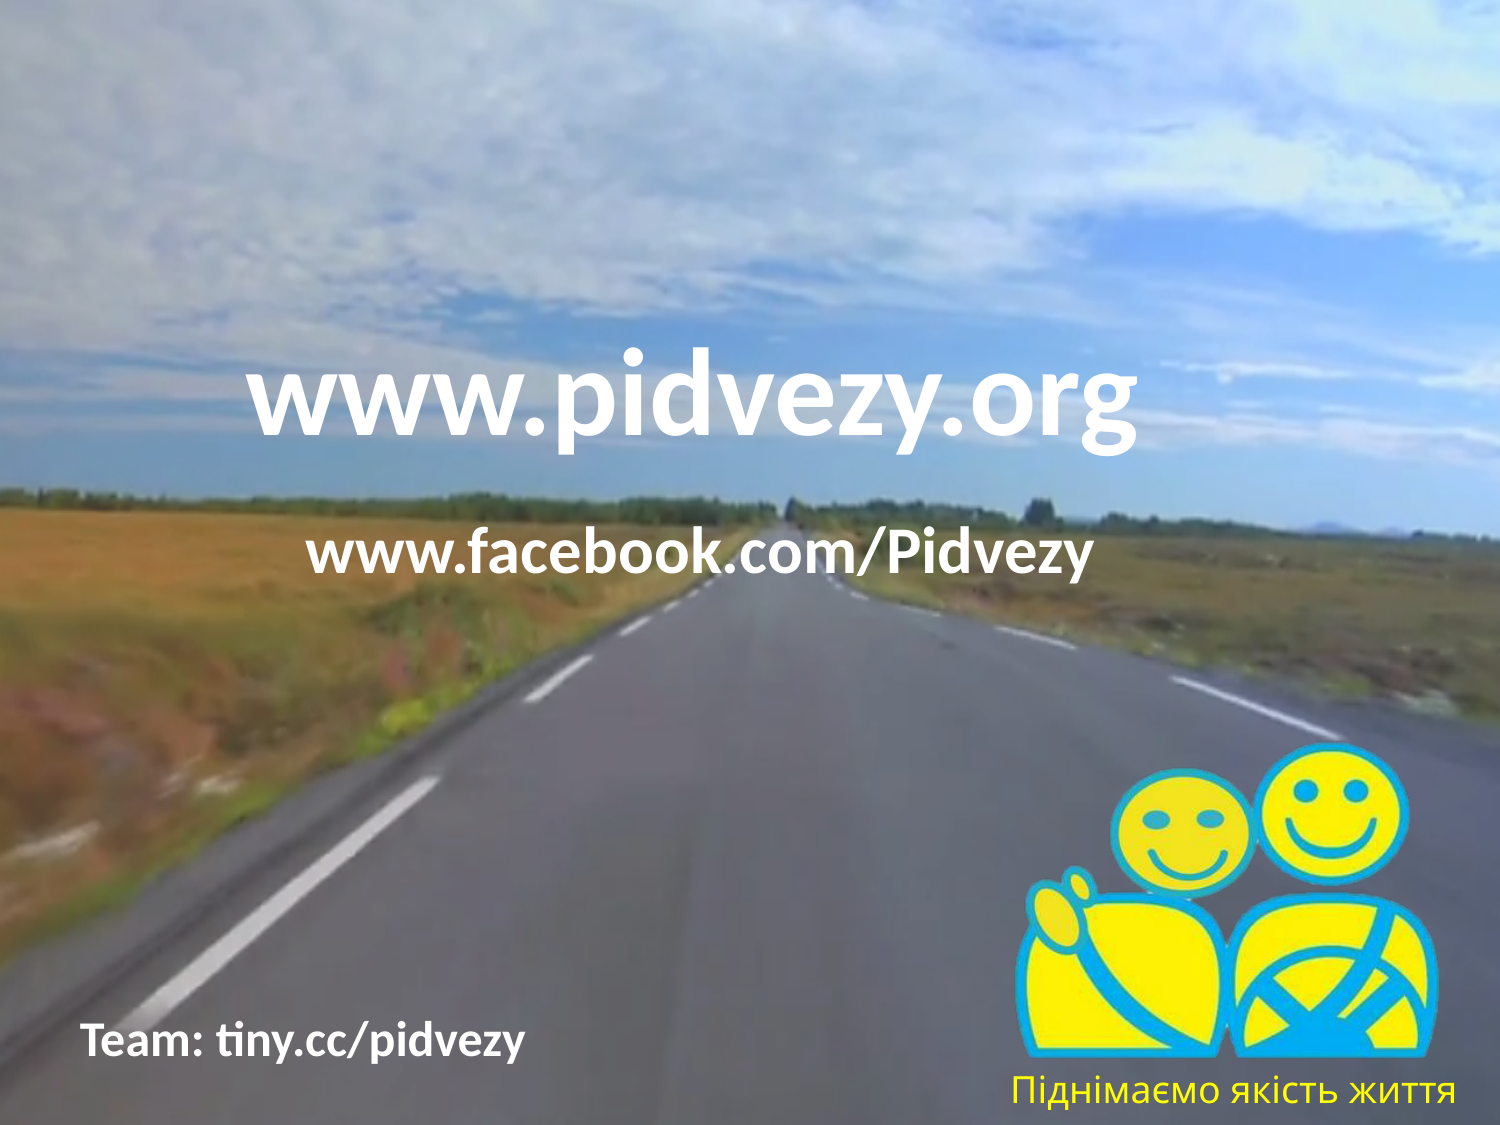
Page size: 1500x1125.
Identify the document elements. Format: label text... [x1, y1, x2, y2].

text_box Team: tiny.cc/pidvezy [64, 999, 928, 1082]
picture [1005, 678, 1470, 1083]
text_box Одноразові поїздки Real Time підвезення [0, 0, 1500, 1125]
text_box Піднімаємо якість життя [995, 1058, 1473, 1119]
list www.pidvezy.org [230, 302, 1297, 485]
text_box www.facebook.com/Pidvezy [147, 498, 1254, 681]
